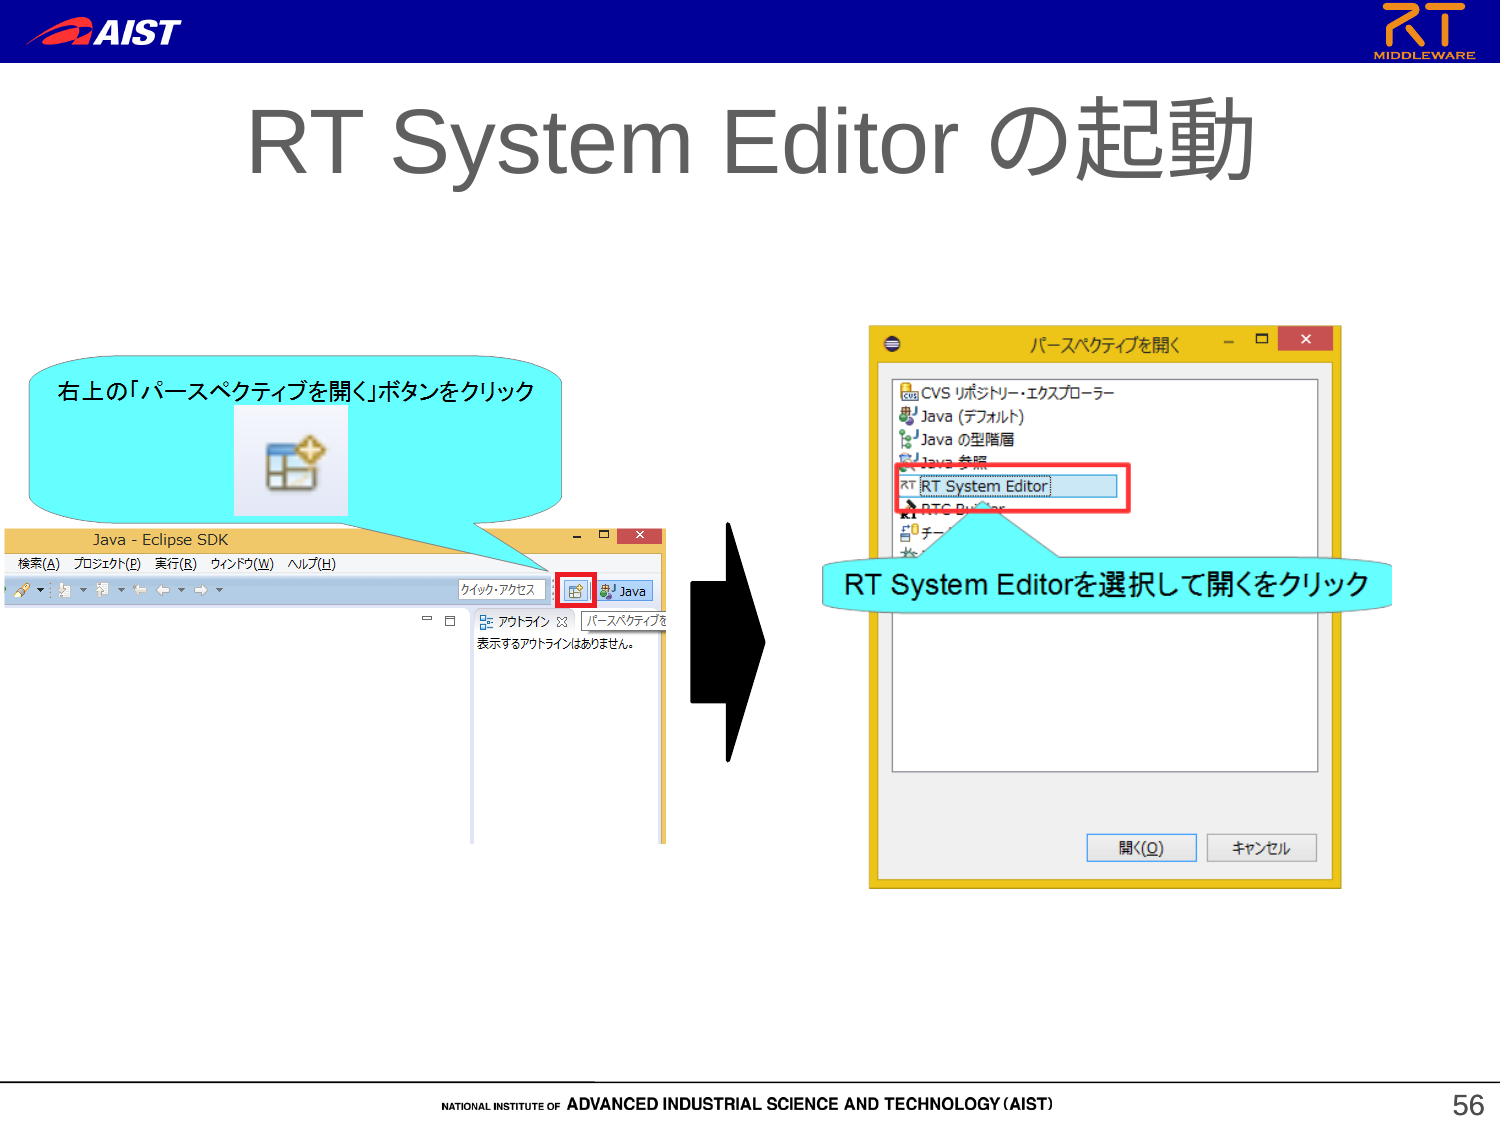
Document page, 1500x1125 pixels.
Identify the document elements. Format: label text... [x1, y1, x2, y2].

picture [0, 0, 1500, 63]
title RT System Editorの起動 [29, 66, 1474, 208]
picture [822, 325, 1392, 889]
text_box [690, 522, 766, 763]
picture [4, 355, 666, 844]
text_box 56 [1149, 1078, 1500, 1125]
picture [442, 1097, 1052, 1110]
